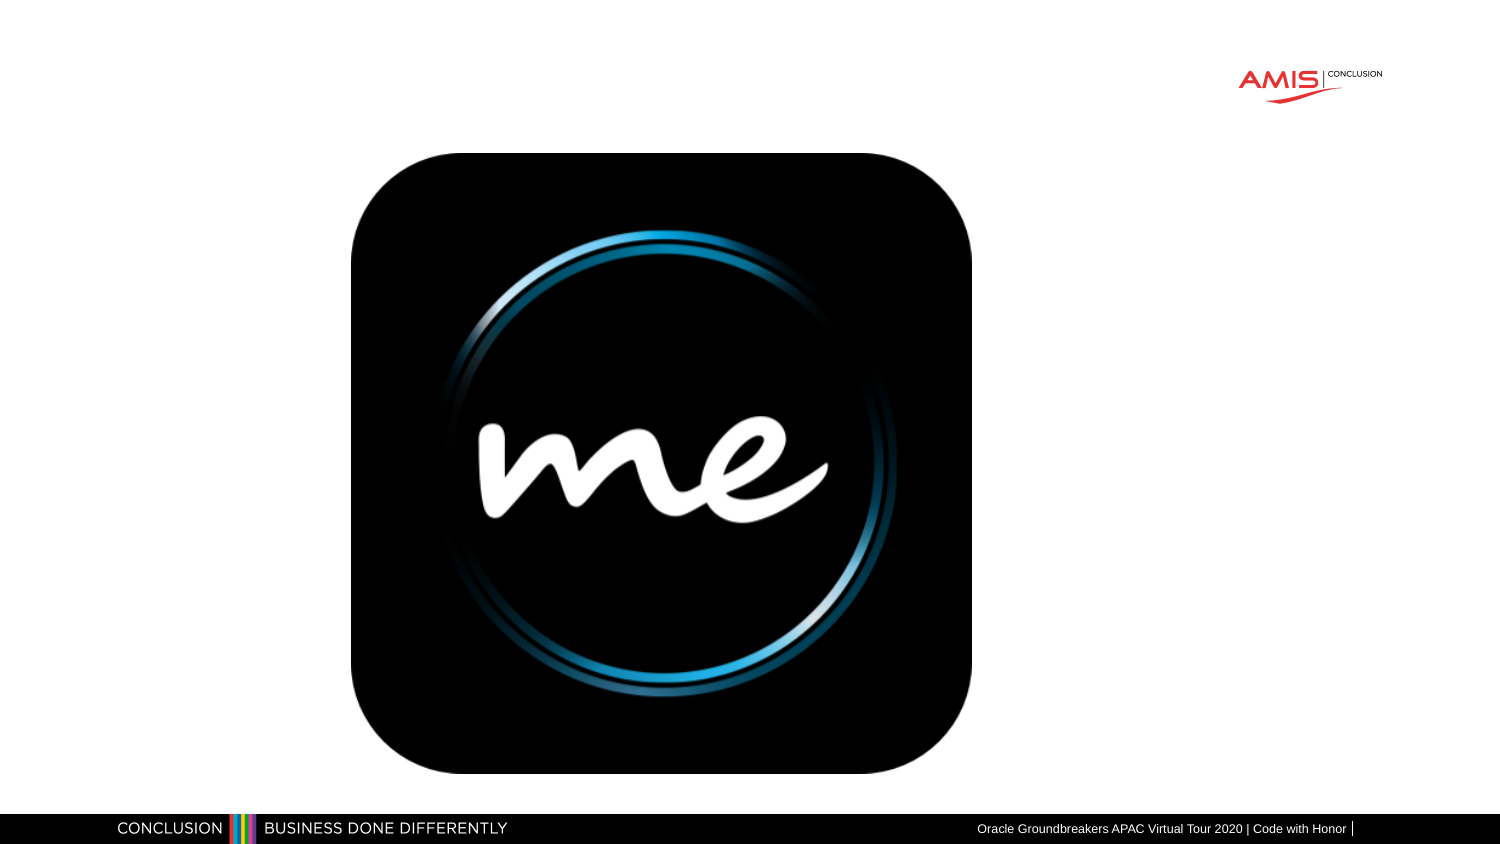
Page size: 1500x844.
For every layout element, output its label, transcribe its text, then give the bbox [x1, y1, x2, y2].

picture [239, 814, 1500, 844]
picture [1181, 59, 1388, 106]
picture [0, 814, 236, 844]
footer Oracle Groundbreakers APAC Virtual Tour 2020 | Code with Honor [814, 820, 1347, 839]
picture [351, 153, 972, 774]
